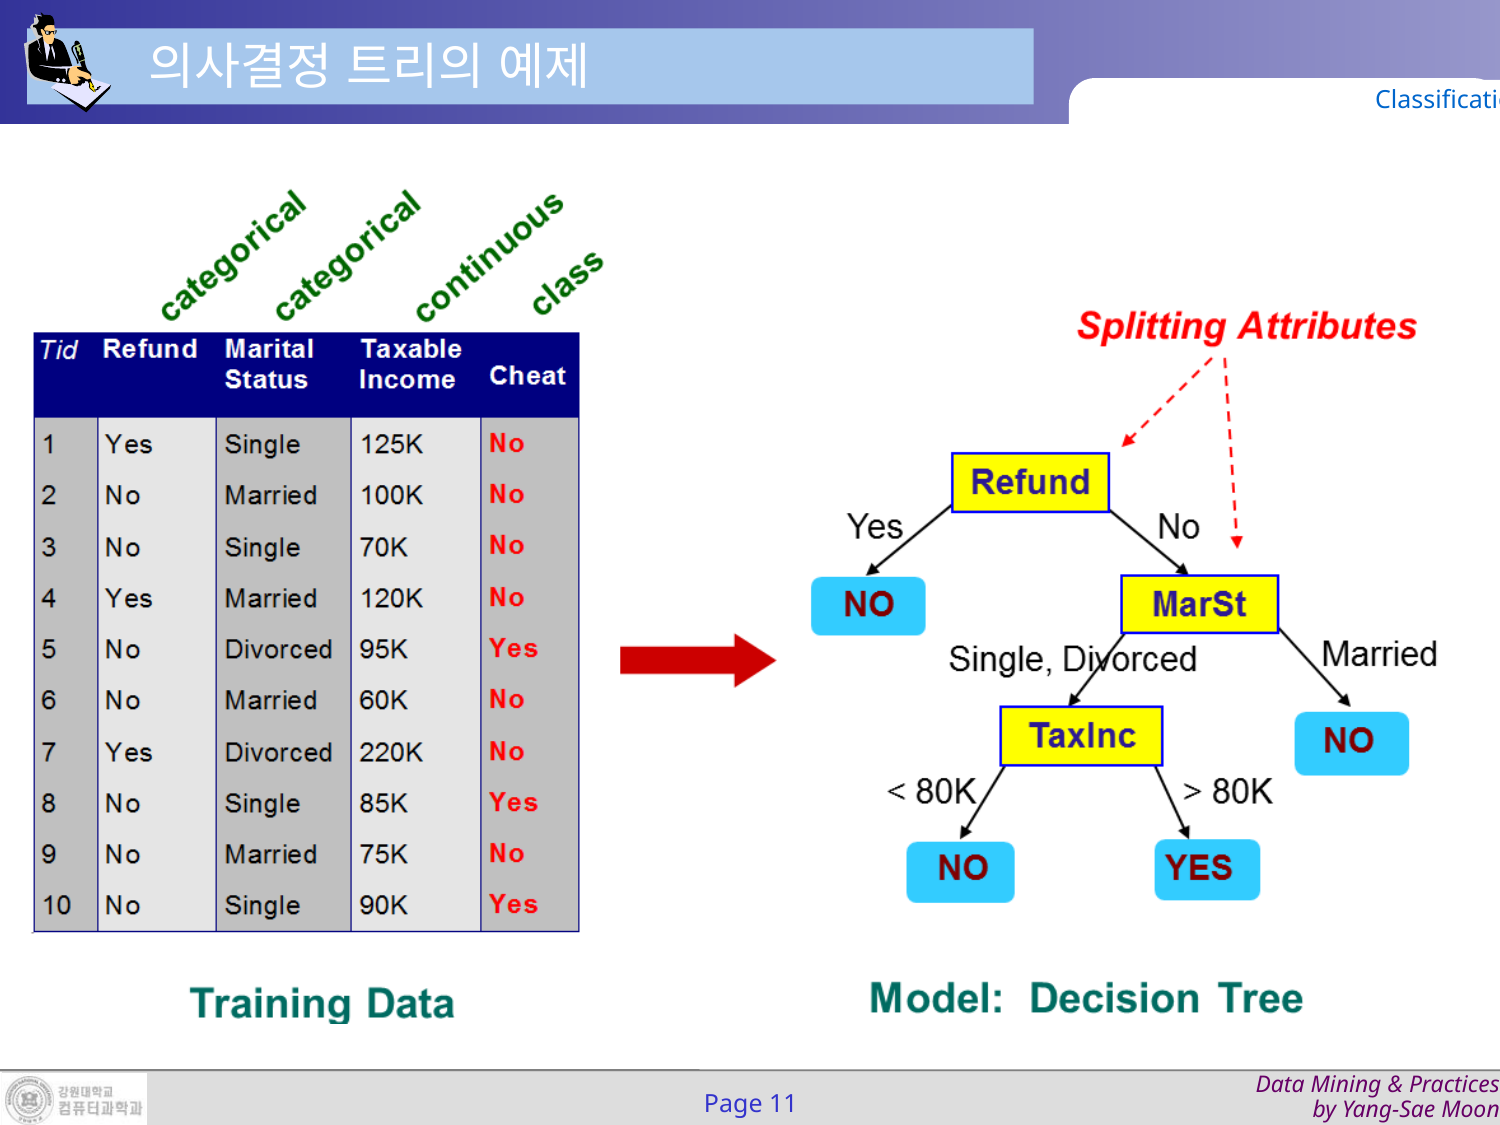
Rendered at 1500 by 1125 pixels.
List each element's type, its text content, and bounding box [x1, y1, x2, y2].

picture [2, 1073, 147, 1125]
slide_number Page 11 [682, 1079, 819, 1124]
text_box Classification [1273, 78, 1500, 120]
picture [21, 172, 1464, 1024]
text_box 의사결정 트리의 예제 [133, 26, 1093, 102]
